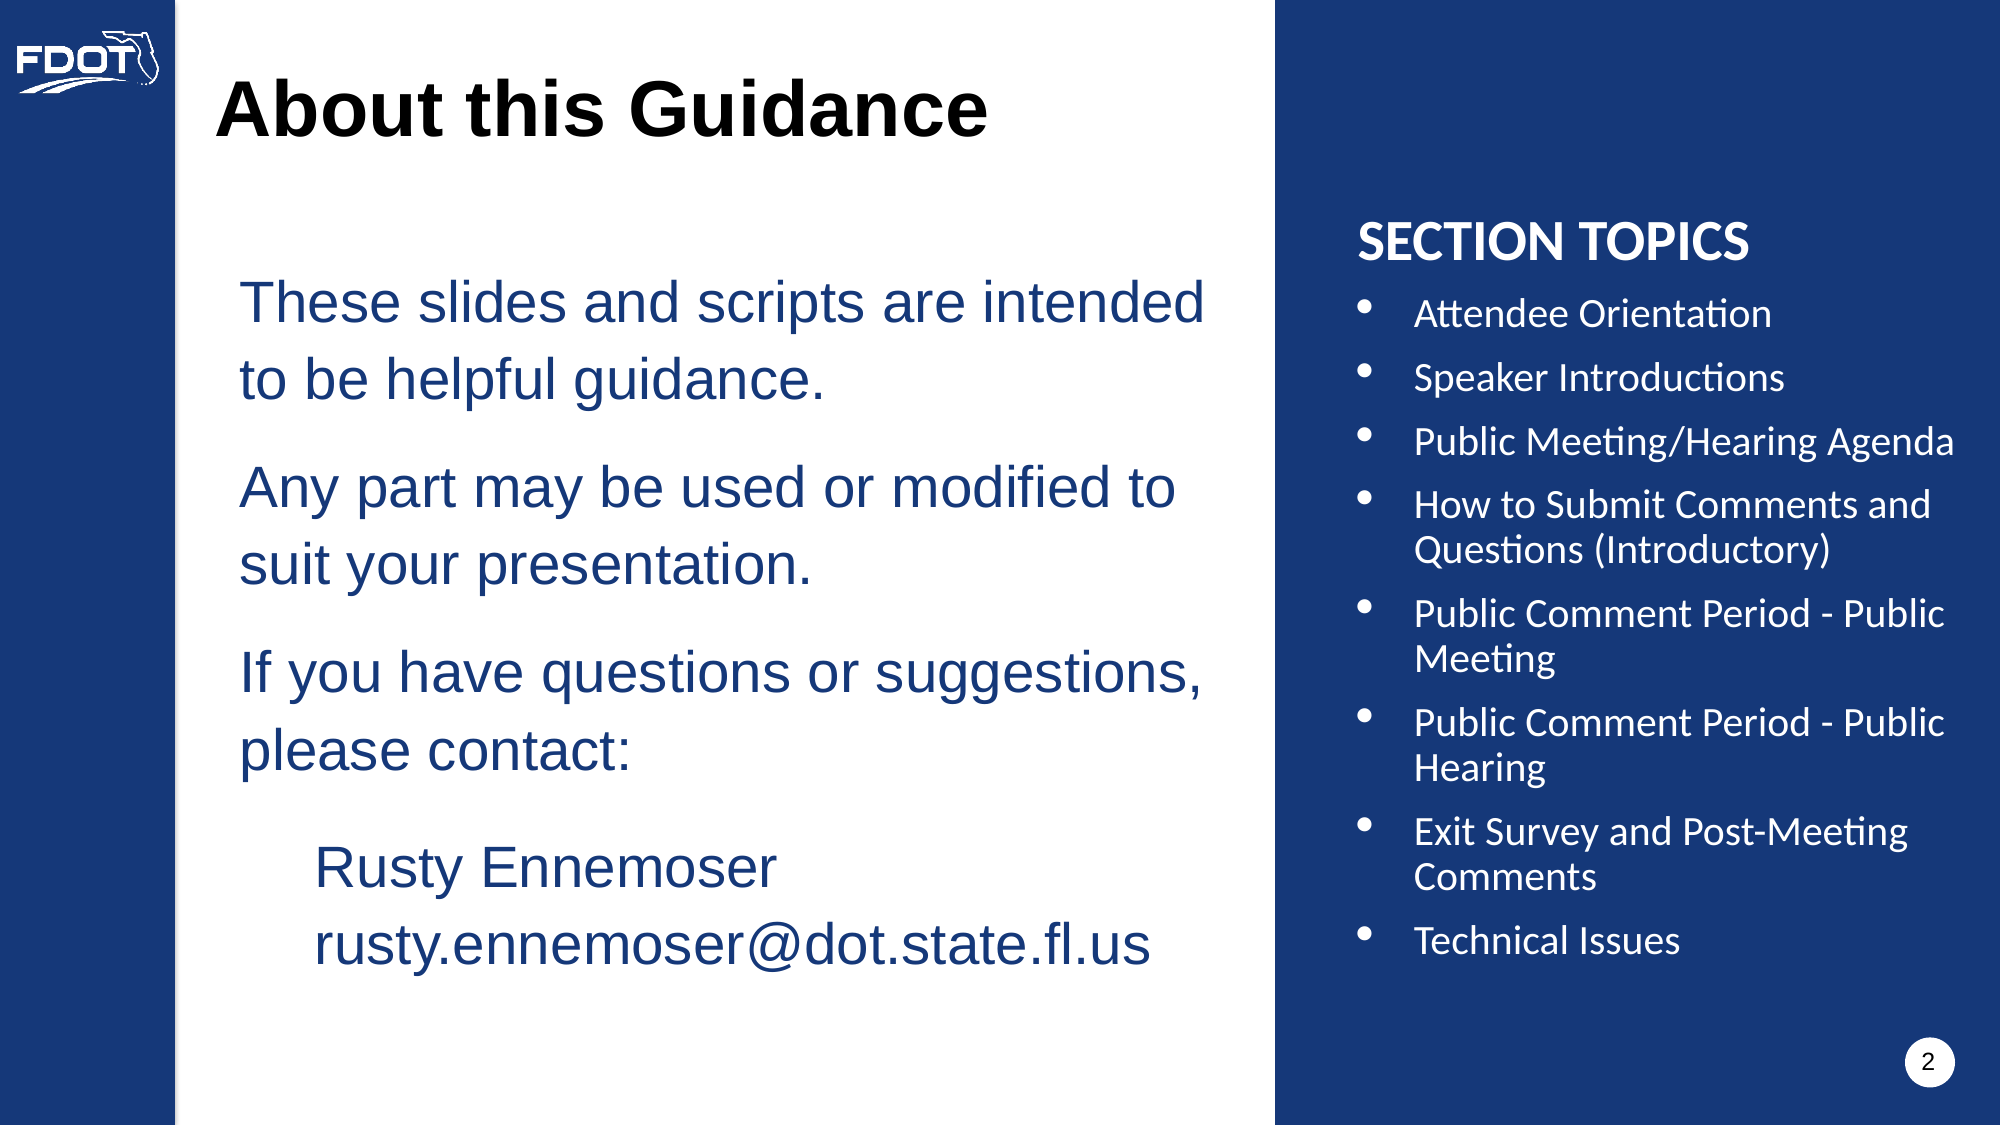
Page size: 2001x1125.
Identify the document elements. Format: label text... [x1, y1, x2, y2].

picture [12, 24, 163, 100]
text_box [1886, 1036, 1963, 1088]
list These slides and scripts are intended to be helpful guidance. Any part may be used or modified to suit your presentation. If you have questions or suggestions, please contact: Rusty Ennemoser rusty.ennemoser@dot.state.fl.us [225, 249, 1225, 1000]
text_box About this Guidance [200, 49, 1934, 138]
text_box SECTION TOPICS Attendee Orientation Speaker Introductions Public Meeting/Hearing Agenda How to Submit Comments and Questions (Introductory) Public Comment Period - Public Meeting Public Comment Period - Public Hearing Exit Survey and Post-Meeting Comments Technical Issues [1275, 0, 2000, 1125]
